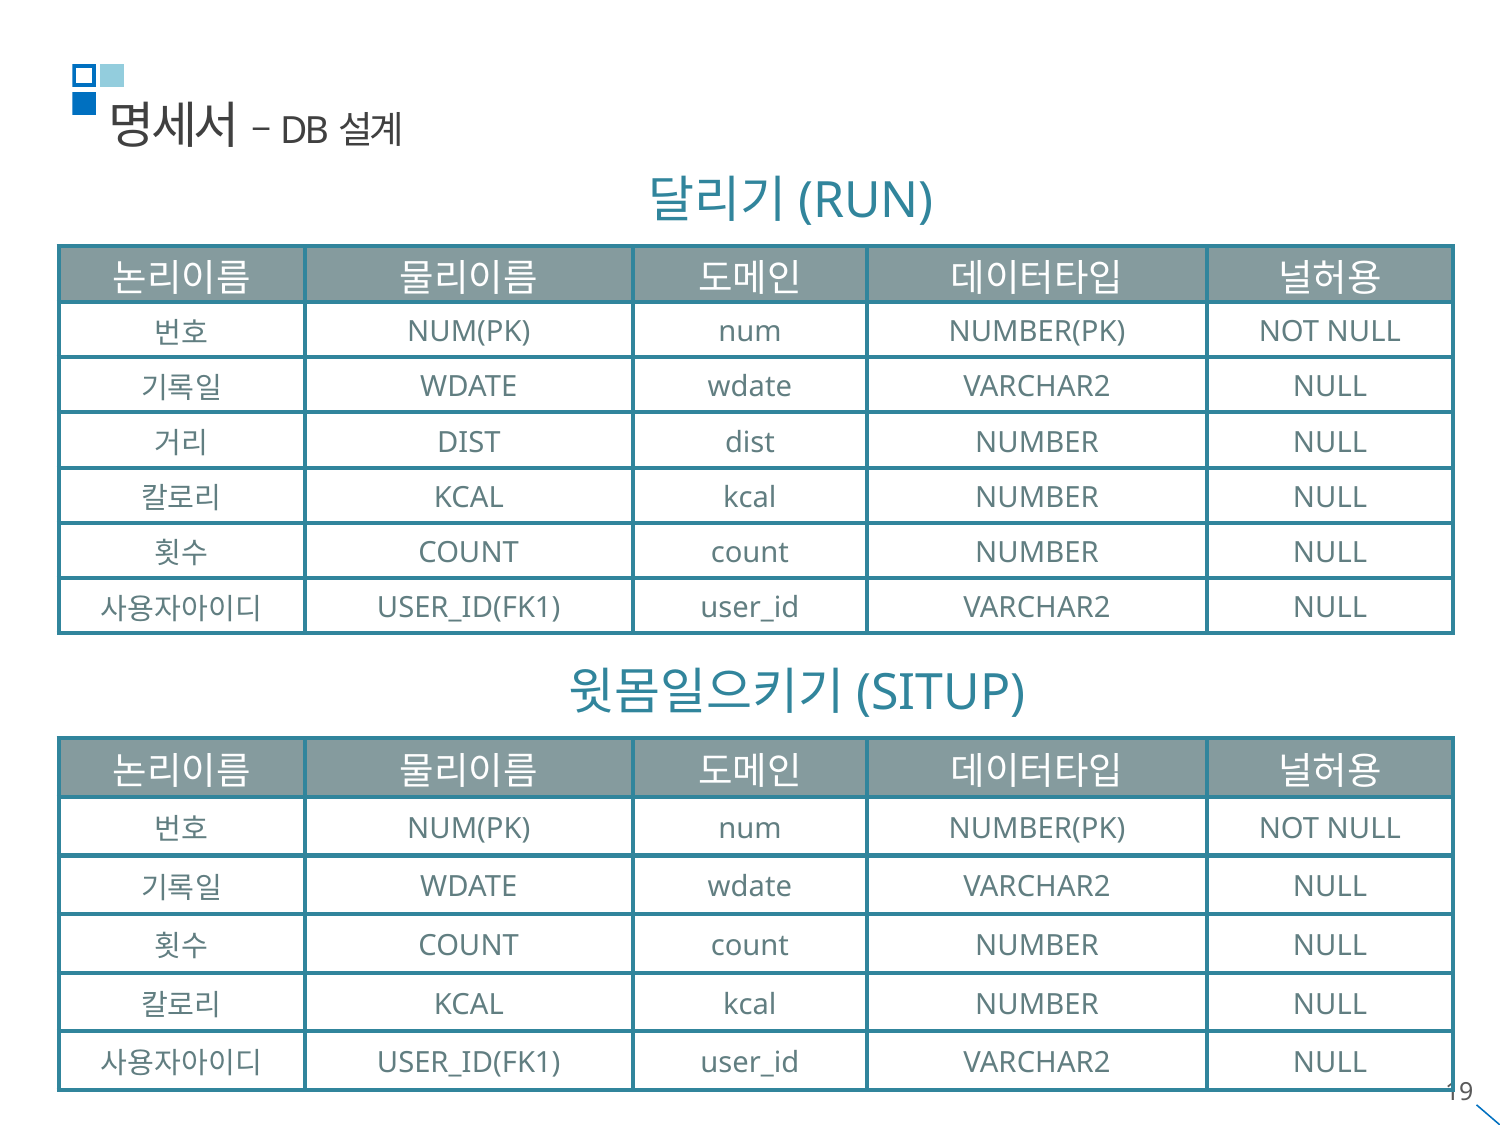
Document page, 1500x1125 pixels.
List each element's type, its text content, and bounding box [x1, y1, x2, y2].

table_cell NUMBER [869, 414, 1205, 466]
table_cell NULL [1209, 1033, 1451, 1088]
table_cell NULL [1209, 975, 1451, 1029]
table_header 도메인 [635, 248, 865, 300]
table_cell 횟수 [61, 916, 303, 971]
table_cell VARCHAR2 [869, 1033, 1205, 1088]
table_cell user_id [635, 580, 865, 631]
table_header 널허용 [1209, 248, 1451, 300]
table_cell NUMBER(PK) [869, 799, 1205, 853]
table_cell 칼로리 [61, 975, 303, 1029]
table_cell USER_ID(FK1) [307, 1033, 631, 1088]
table_cell COUNT [307, 916, 631, 971]
table_cell NUMBER [869, 525, 1205, 576]
table_cell NUMBER [869, 470, 1205, 521]
table_cell NUMBER(PK) [869, 304, 1205, 355]
table_cell NULL [1209, 580, 1451, 631]
table_cell 칼로리 [61, 470, 303, 521]
text_box 윗몸일으키기(SITUP) [515, 652, 1079, 728]
table_cell num [635, 304, 865, 355]
text_box 달리기(RUN) [527, 162, 1055, 235]
table_cell USER_ID(FK1) [307, 580, 631, 631]
table_header 데이터타입 [869, 740, 1205, 795]
table_cell KCAL [307, 975, 631, 1029]
table_cell VARCHAR2 [869, 580, 1205, 631]
table_cell VARCHAR2 [869, 359, 1205, 410]
table_cell NULL [1209, 858, 1451, 912]
table_cell count [635, 916, 865, 971]
table_cell NUM(PK) [307, 799, 631, 853]
table_cell 번호 [61, 799, 303, 853]
table_cell wdate [635, 858, 865, 912]
table_cell wdate [635, 359, 865, 410]
table_cell DIST [307, 414, 631, 466]
table_cell NOT NULL [1209, 799, 1451, 853]
table_cell KCAL [307, 470, 631, 521]
table_cell NULL [1209, 470, 1451, 521]
table_cell kcal [635, 975, 865, 1029]
table_header 데이터타입 [869, 248, 1205, 300]
table_header 논리이름 [61, 248, 303, 300]
table_cell kcal [635, 470, 865, 521]
table_cell NULL [1209, 359, 1451, 410]
table_header 도메인 [635, 740, 865, 795]
table_cell NULL [1209, 525, 1451, 576]
table_cell NULL [1209, 414, 1451, 466]
table_header 널허용 [1209, 740, 1451, 795]
table_cell WDATE [307, 359, 631, 410]
table_cell NUM(PK) [307, 304, 631, 355]
table_cell 거리 [61, 414, 303, 466]
table_cell VARCHAR2 [869, 858, 1205, 912]
table_cell NUMBER [869, 916, 1205, 971]
table_header 물리이름 [307, 248, 631, 300]
table_cell NULL [1209, 916, 1451, 971]
table_cell WDATE [307, 858, 631, 912]
table_cell 기록일 [61, 858, 303, 912]
table_cell dist [635, 414, 865, 466]
table_cell NUMBER [869, 975, 1205, 1029]
text_box 명세서 –DB설계 [93, 86, 1383, 162]
table_header 물리이름 [307, 740, 631, 795]
table_cell 기록일 [61, 359, 303, 410]
table_cell num [635, 799, 865, 853]
table_header 논리이름 [61, 740, 303, 795]
table_cell count [635, 525, 865, 576]
table_cell 사용자아이디 [61, 1033, 303, 1088]
table_cell user_id [635, 1033, 865, 1088]
table_cell NOT NULL [1209, 304, 1451, 355]
table_cell COUNT [307, 525, 631, 576]
table_cell 사용자아이디 [61, 580, 303, 631]
table_cell 번호 [61, 304, 303, 355]
table_cell 횟수 [61, 525, 303, 576]
